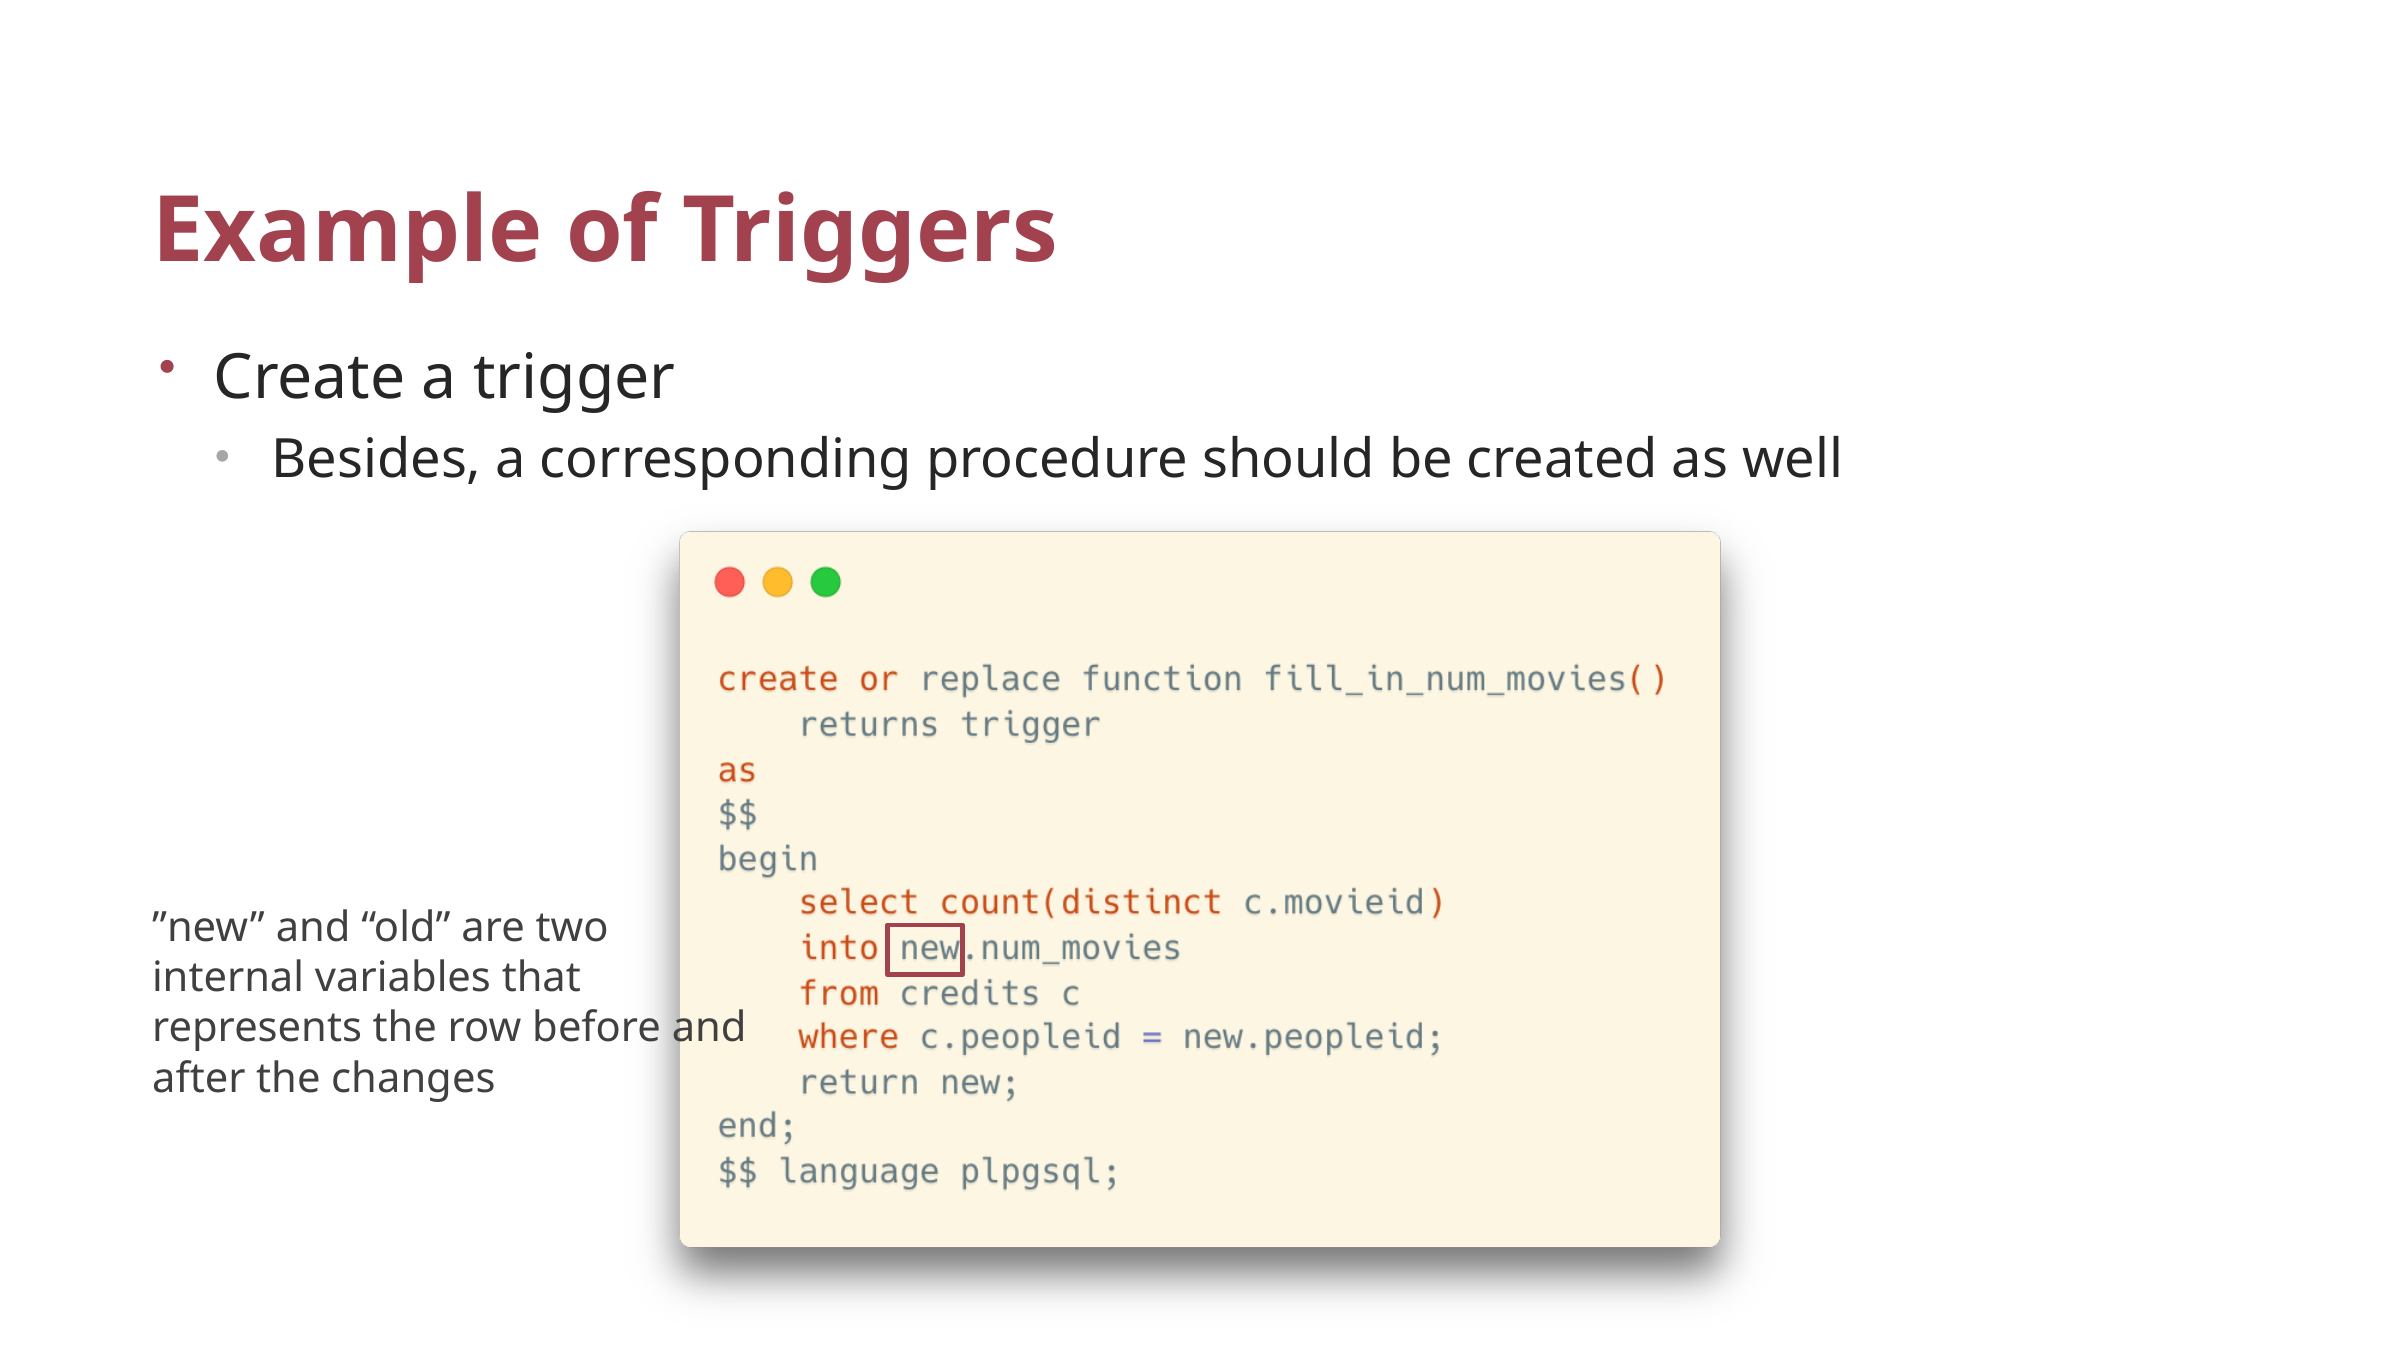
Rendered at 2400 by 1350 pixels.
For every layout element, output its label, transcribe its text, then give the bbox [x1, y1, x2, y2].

list Create a trigger Besides, a corresponding procedure should be created as well [137, 324, 2263, 1200]
text_box ”new” and “old” are two internal variables that represents the row before and after the changes [137, 892, 599, 1108]
title Example of Triggers [137, 54, 2263, 288]
picture [604, 444, 1796, 1336]
